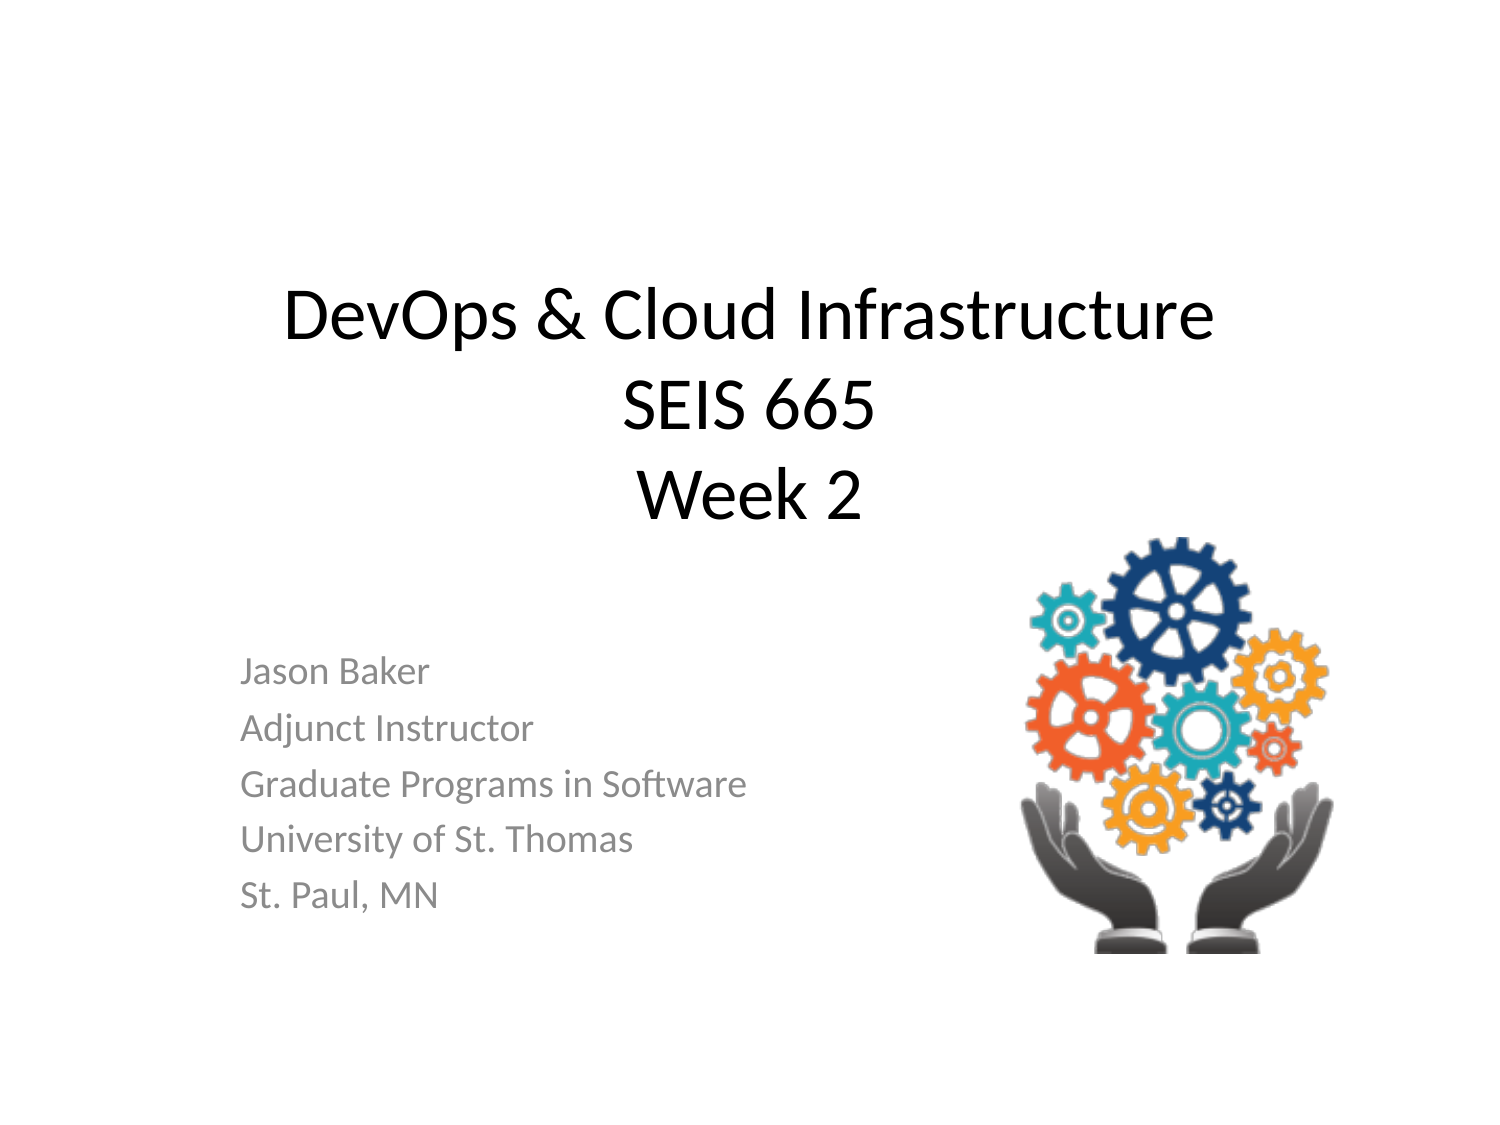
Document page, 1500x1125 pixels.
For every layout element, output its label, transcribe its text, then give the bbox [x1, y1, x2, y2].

picture [970, 536, 1388, 955]
subtitle Jason Baker Adjunct Instructor Graduate Programs in Software University of St. Thomas St. Paul, MN [225, 637, 965, 925]
title DevOps & Cloud Infrastructure SEIS 665 Week 2 [112, 208, 1388, 591]
